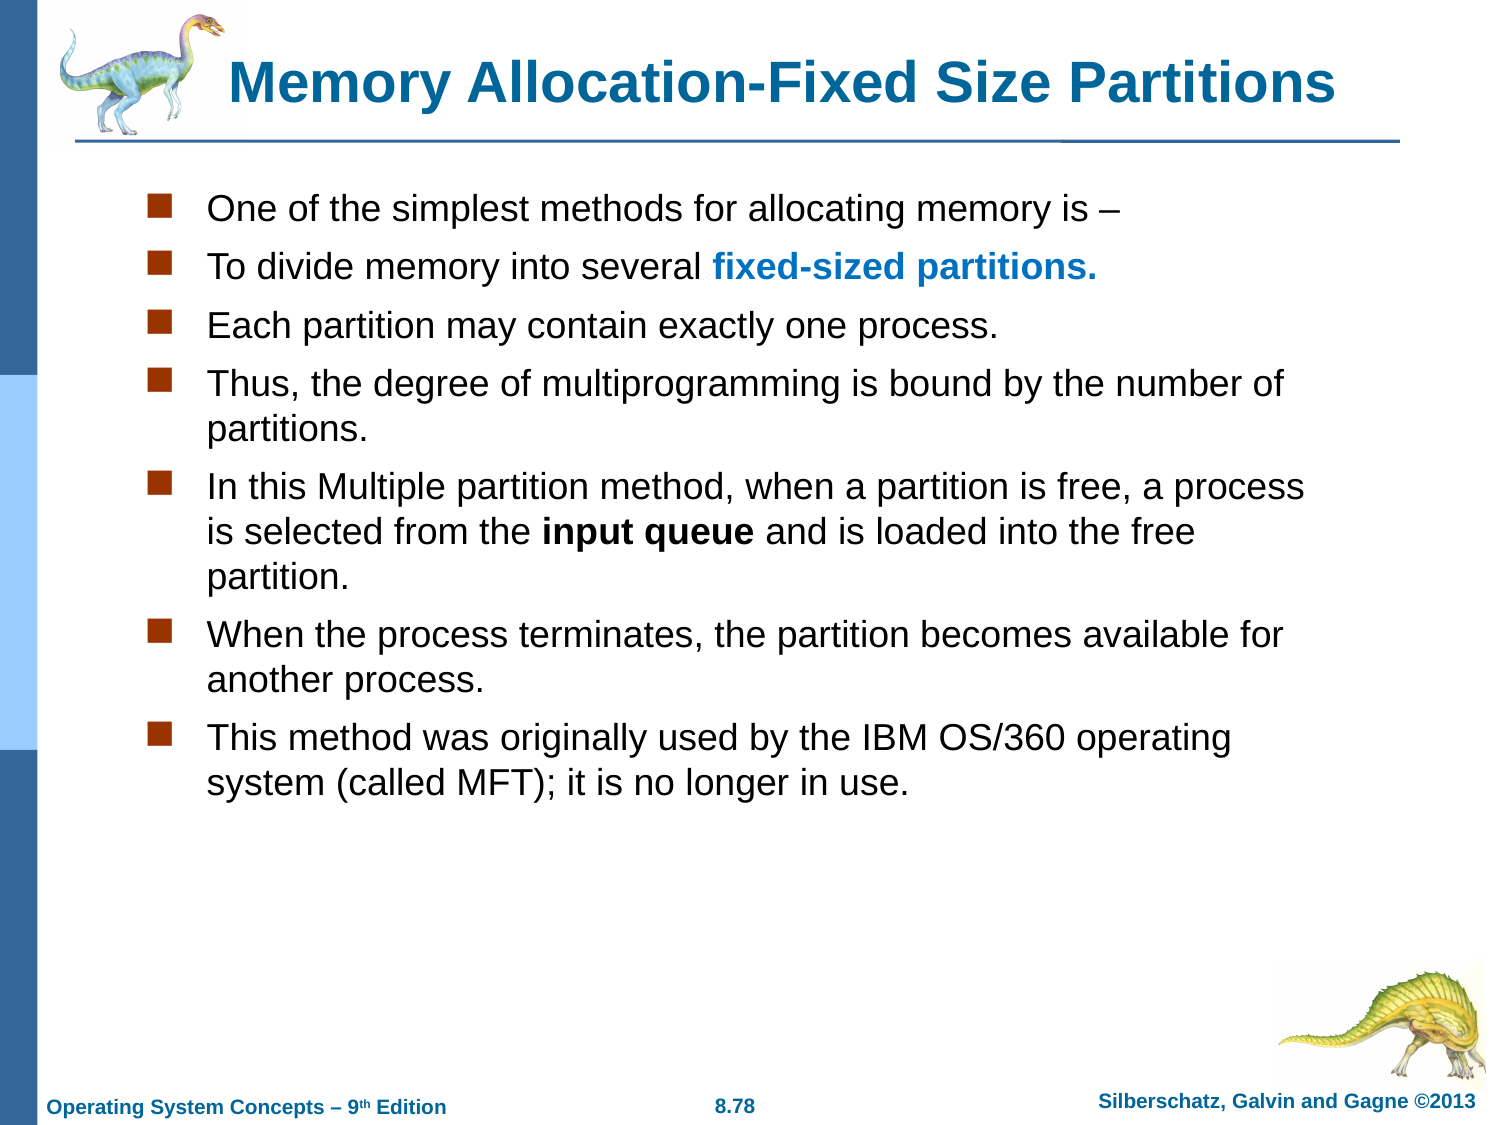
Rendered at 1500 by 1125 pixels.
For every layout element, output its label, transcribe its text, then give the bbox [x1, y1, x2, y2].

picture [1275, 959, 1486, 1090]
title Memory Allocation-Fixed Size Partitions [142, 27, 1425, 122]
list One of the simplest methods for allocating memory is – To divide memory into several fixed-sized partitions. Each partition may contain exactly one process. Thus, the degree of multiprogramming is bound by the number of partitions. In this Multiple partition method, when a partition is free, a process is selected from the input queue and is loaded into the free partition. When the process terminates, the partition becomes available for another process. This method was originally used by the IBM OS/360 operating system (called MFT); it is no longer in use. [135, 176, 1327, 996]
picture [46, 0, 243, 149]
